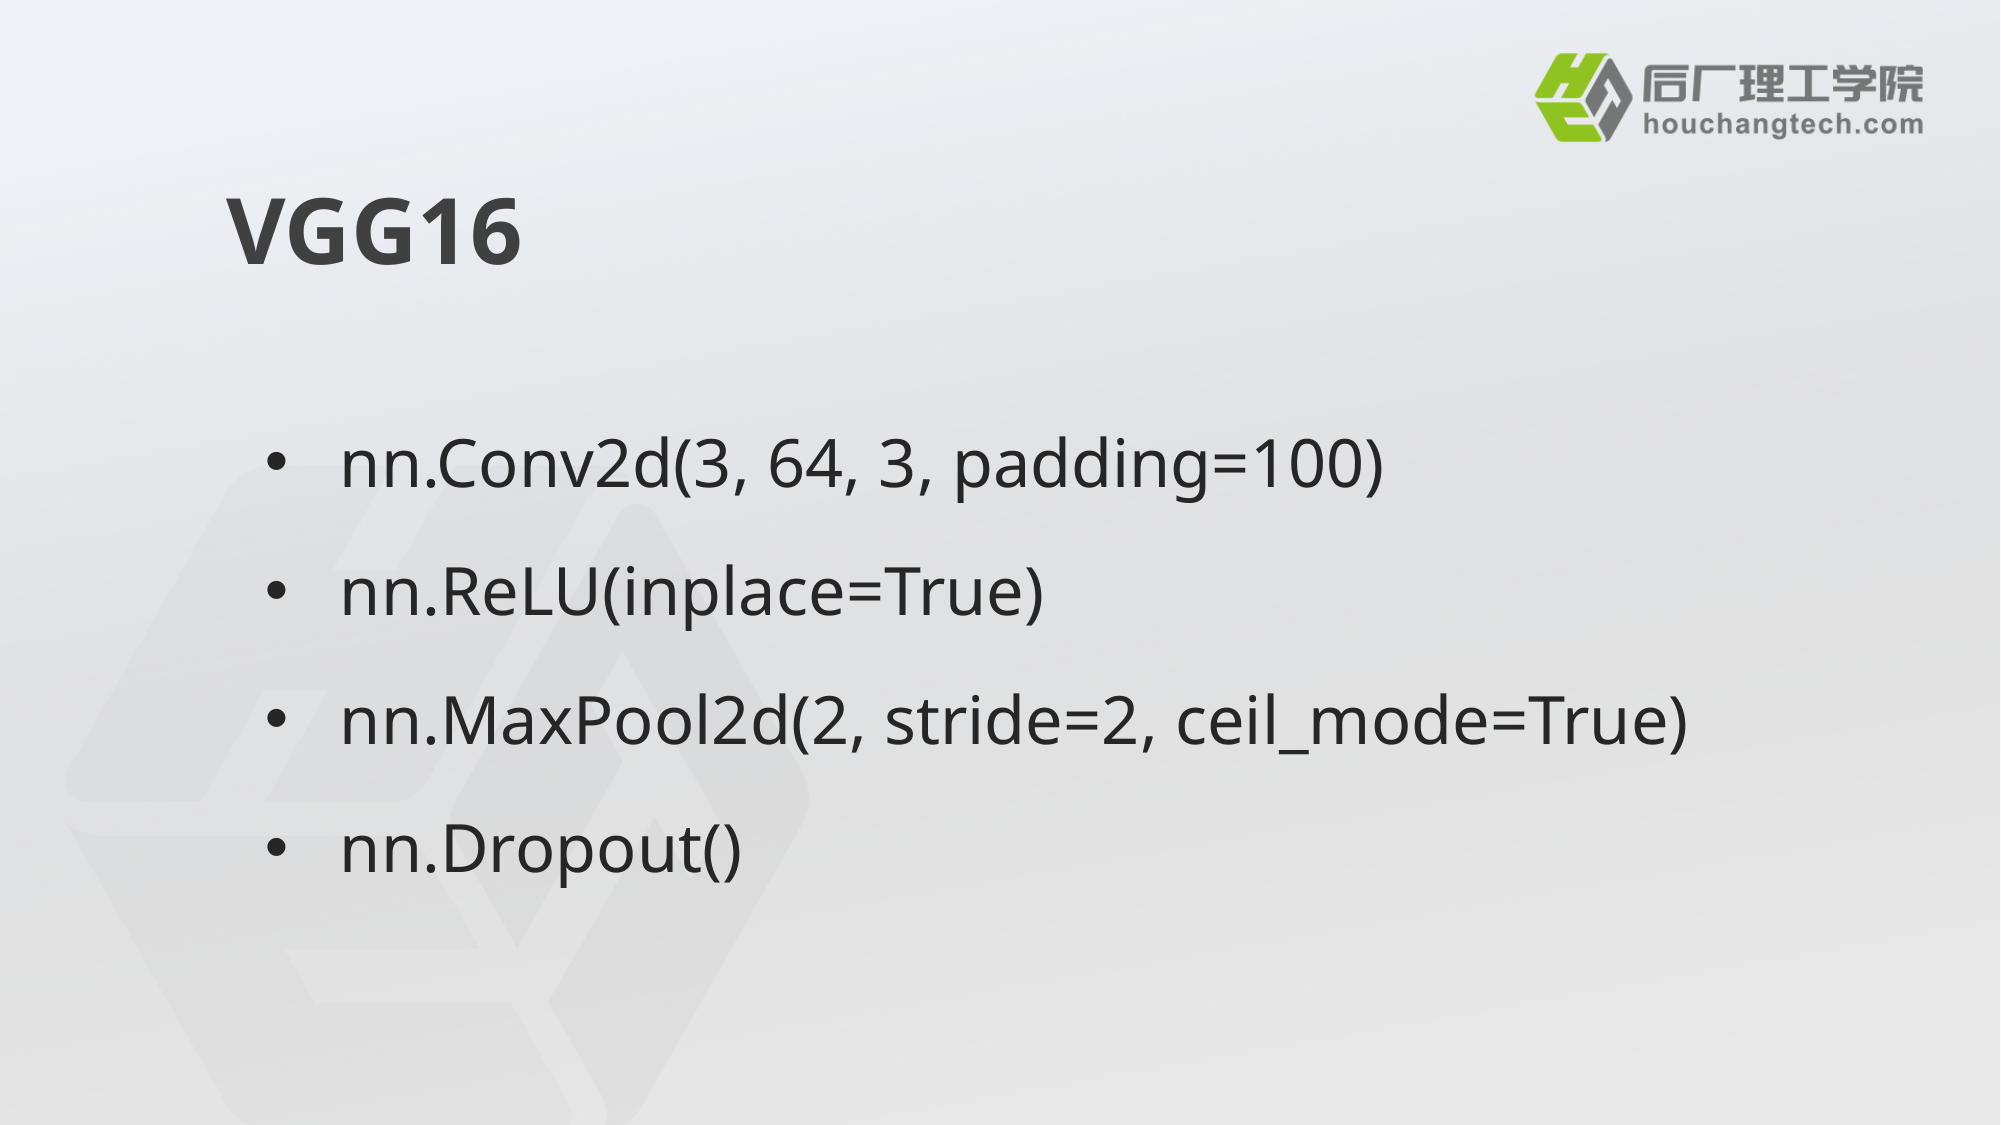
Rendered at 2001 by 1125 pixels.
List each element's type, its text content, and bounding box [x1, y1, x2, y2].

subtitle nn.Conv2d(3, 64, 3, padding=100) nn.ReLU(inplace=True) nn.MaxPool2d(2, stride=2, ceil_mode=True) nn.Dropout() [249, 373, 1750, 950]
title VGG16 [211, 43, 1712, 291]
picture [0, 0, 2001, 1125]
